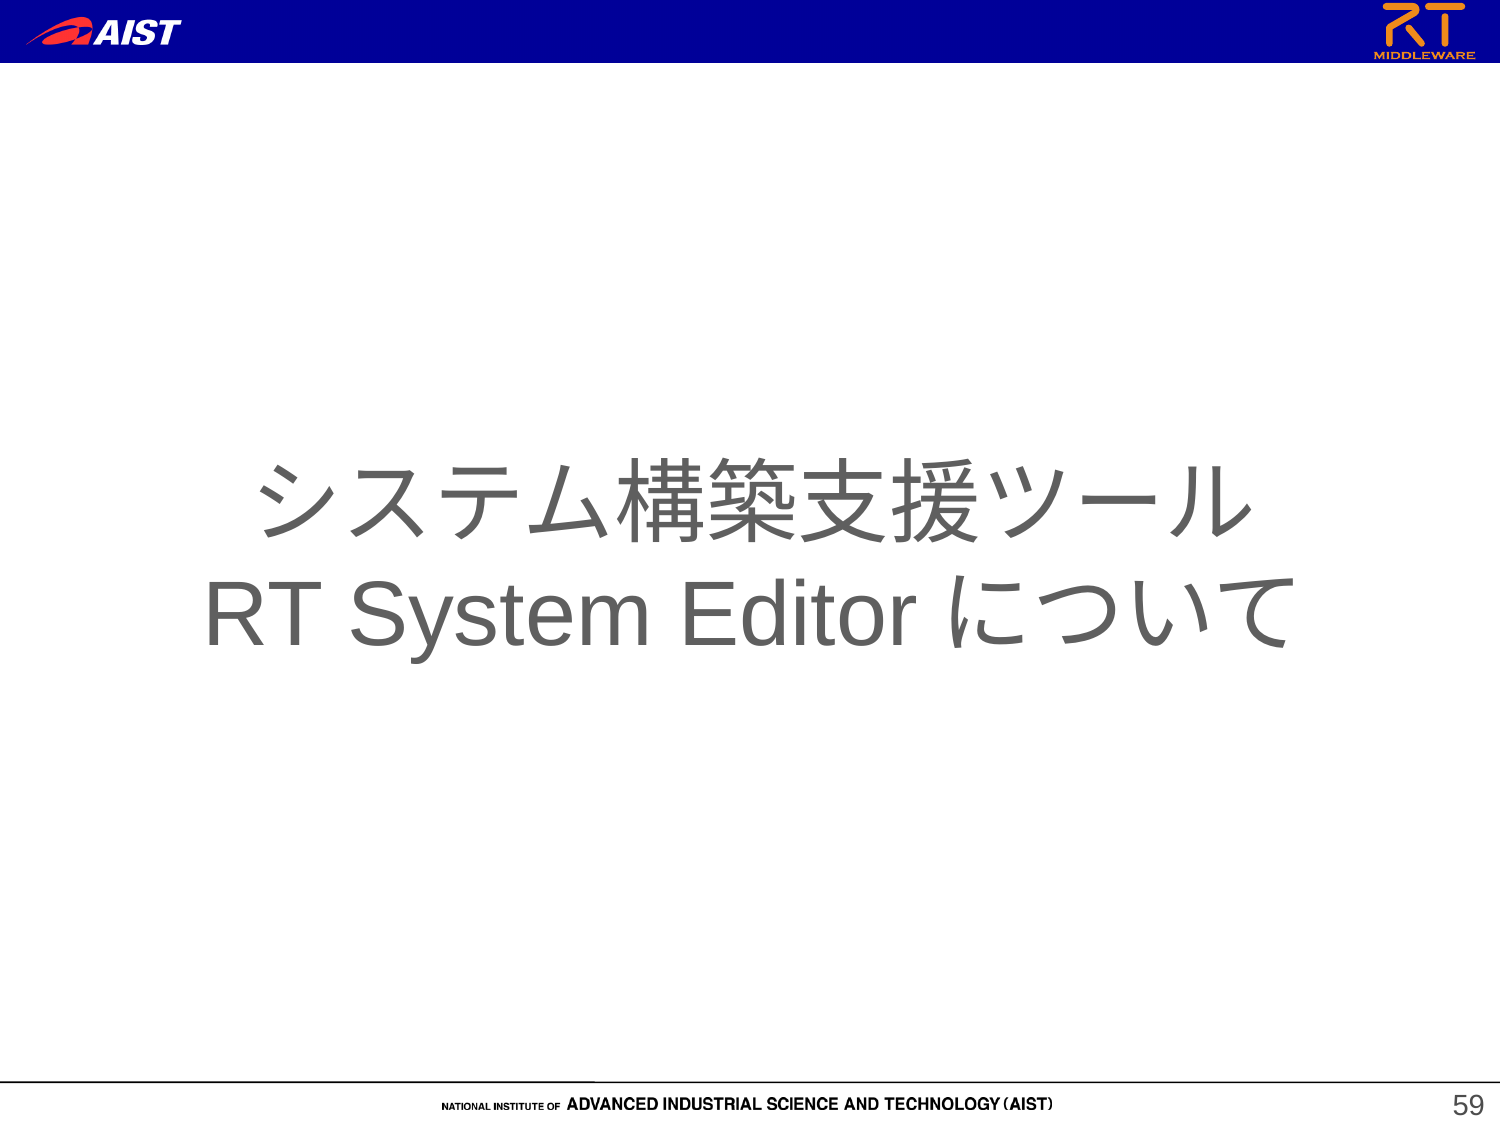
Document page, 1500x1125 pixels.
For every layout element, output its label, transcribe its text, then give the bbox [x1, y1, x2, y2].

picture [0, 0, 1500, 63]
text_box システム構築支援ツール RT System Editorについて [31, 432, 1476, 676]
picture [442, 1097, 1052, 1110]
slide_number 59 [1149, 1078, 1500, 1125]
